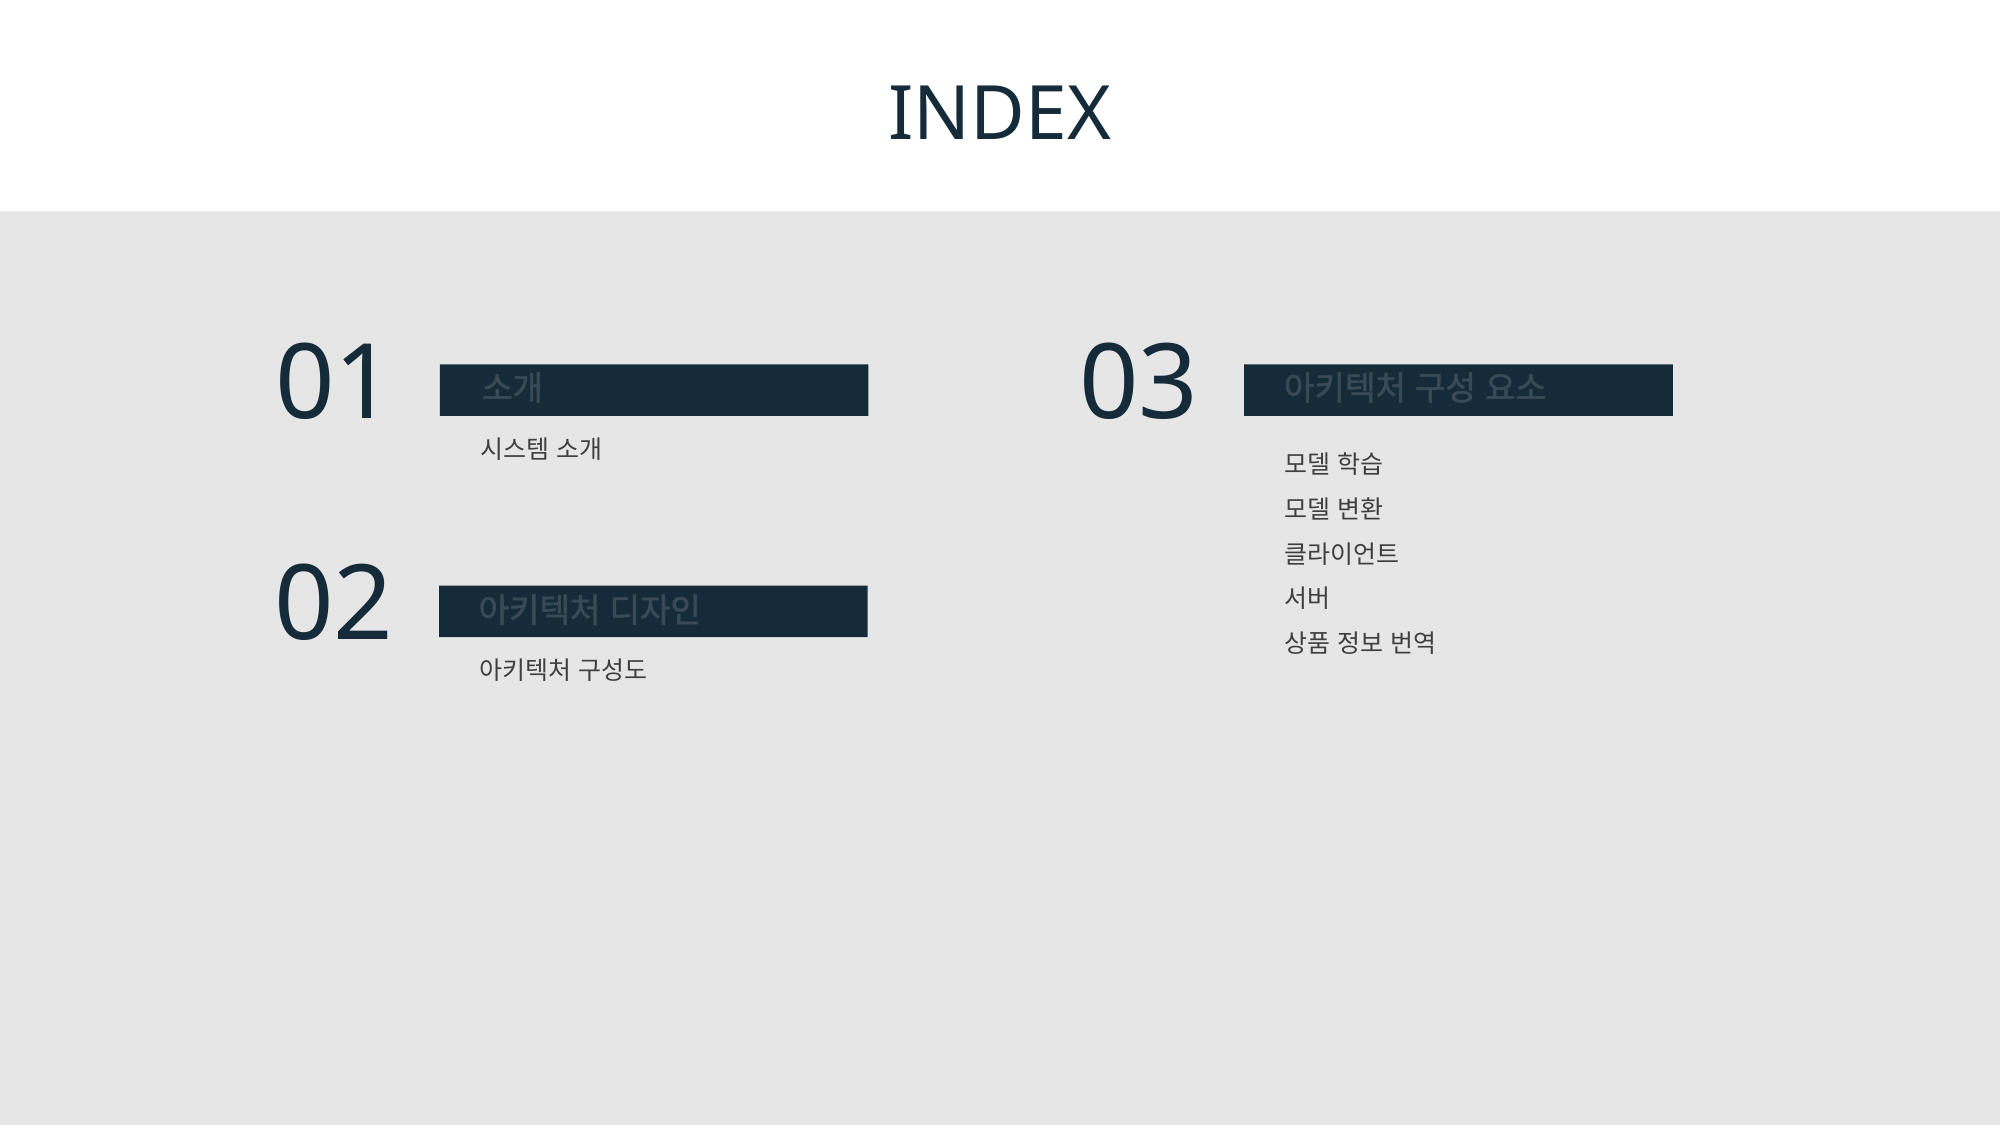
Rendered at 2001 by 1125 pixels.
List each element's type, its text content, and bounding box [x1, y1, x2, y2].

text_box 시스템 소개 [465, 426, 618, 471]
text_box 아키텍처 구성 요소 [1269, 359, 1562, 415]
text_box 아키텍처 디자인 [463, 581, 717, 637]
text_box [439, 363, 869, 417]
text_box 모델 학습 모델 변환 클라이언트 서버 상품 정보 번역 [1270, 426, 1452, 666]
text_box 소개 [467, 359, 558, 415]
text_box INDEX [873, 56, 1127, 162]
text_box [1243, 363, 1674, 417]
text_box 01 [260, 306, 410, 447]
text_box 아키텍처 구성도 [464, 647, 669, 692]
text_box [438, 584, 869, 638]
text_box 03 [1064, 306, 1214, 447]
text_box 02 [259, 527, 409, 668]
text_box [0, 210, 2000, 1125]
